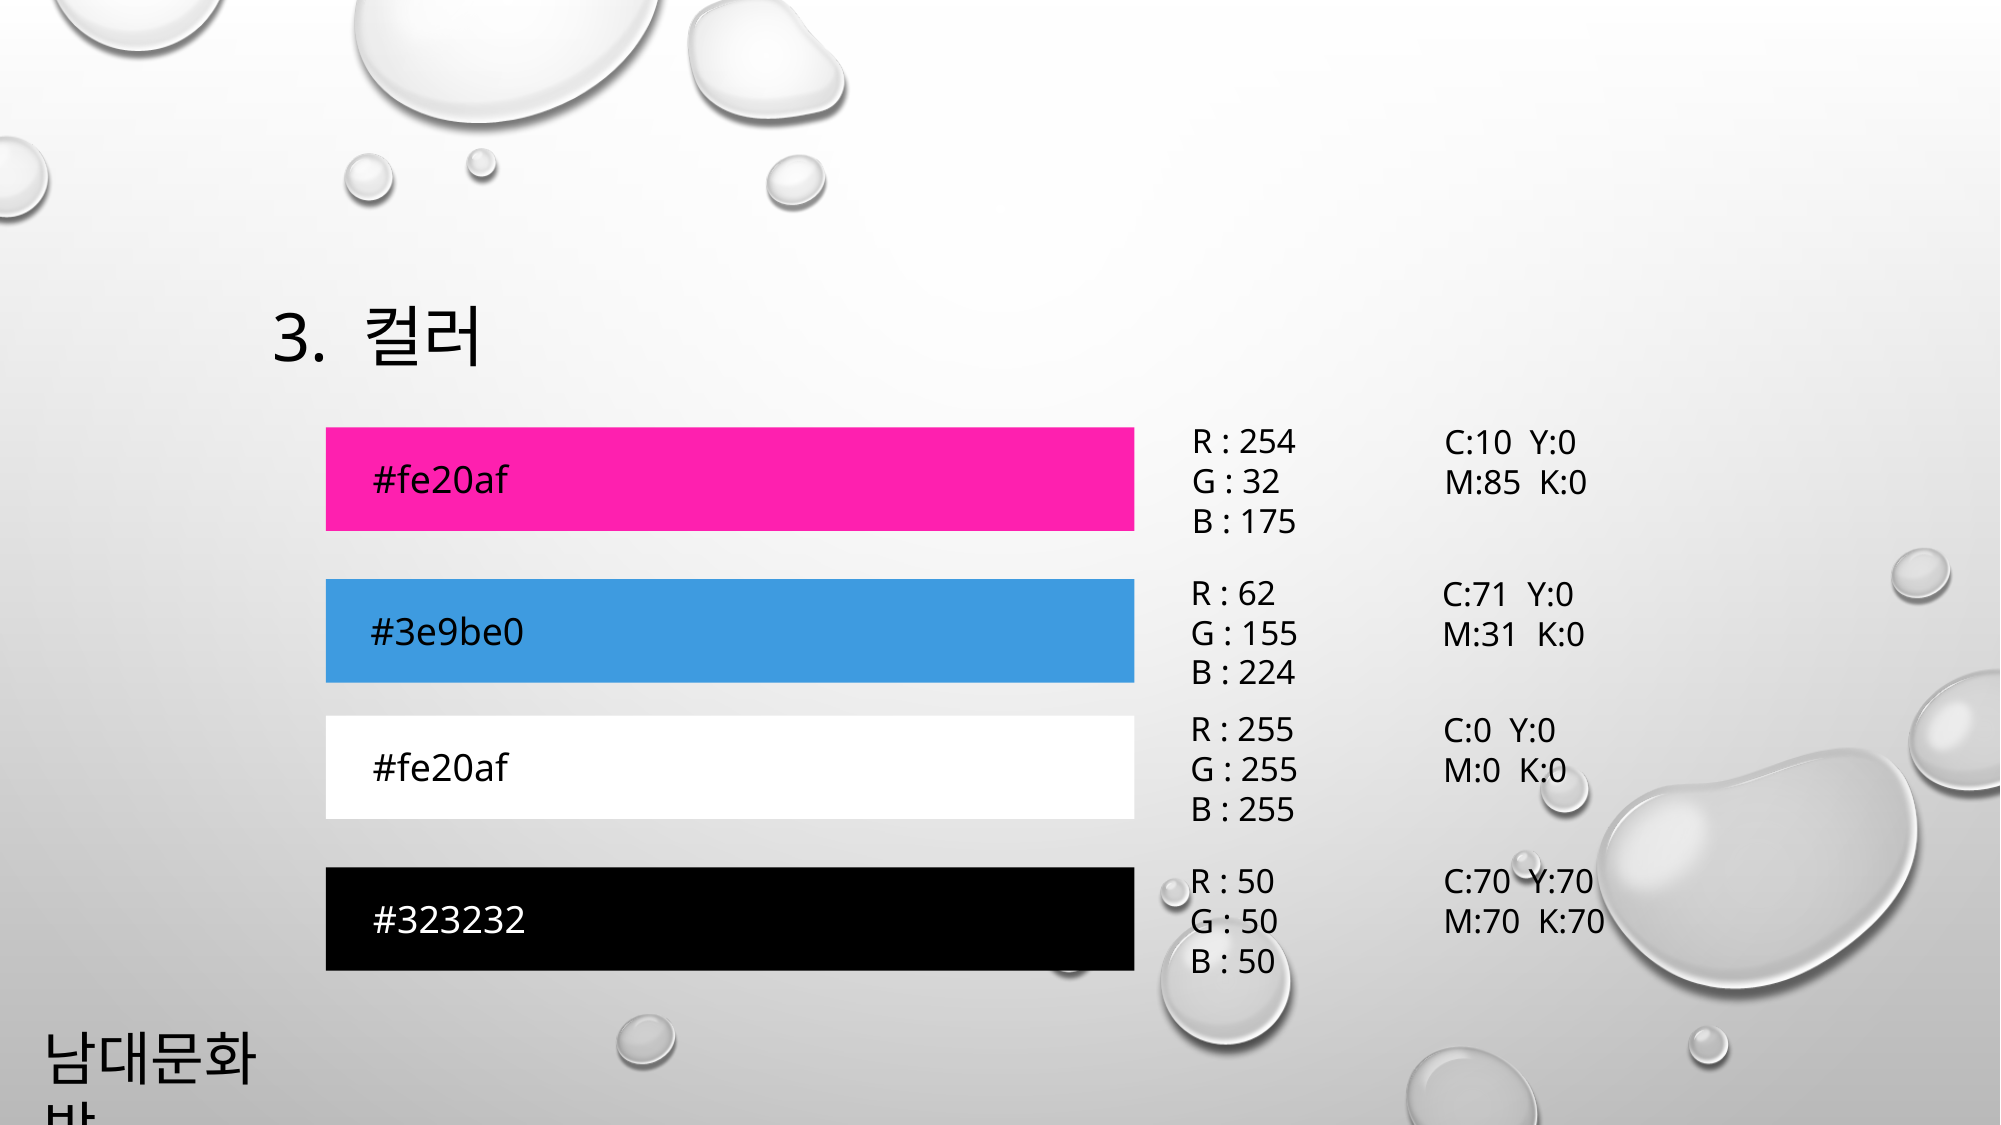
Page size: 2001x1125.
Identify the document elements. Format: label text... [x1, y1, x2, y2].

text_box #fe20af [357, 448, 523, 509]
text_box R : 62 G : 155 B : 224 [1175, 564, 1314, 699]
text_box 3. 컬러 [257, 287, 500, 382]
text_box [325, 866, 1136, 972]
text_box C:0 Y:0 M:0 K:0 [1428, 701, 1583, 797]
text_box R : 255 G : 255 B : 255 [1175, 700, 1314, 836]
text_box [325, 714, 1136, 820]
text_box R : 50 G : 50 B : 50 [1174, 852, 1294, 988]
text_box 남대문화방 [29, 1015, 302, 1125]
text_box [325, 426, 1136, 532]
text_box [325, 578, 1136, 684]
text_box C:10 Y:0 M:85 K:0 [1429, 413, 1603, 509]
text_box C:71 Y:0 M:31 K:0 [1427, 565, 1601, 660]
text_box #fe20af [357, 737, 523, 797]
picture [0, 0, 2000, 1125]
text_box C:70 Y:70 M:70 K:70 [1428, 853, 1621, 948]
text_box #323232 [358, 888, 541, 949]
text_box #3e9be0 [355, 600, 540, 661]
text_box R : 254 G : 32 B : 175 [1177, 412, 1312, 548]
